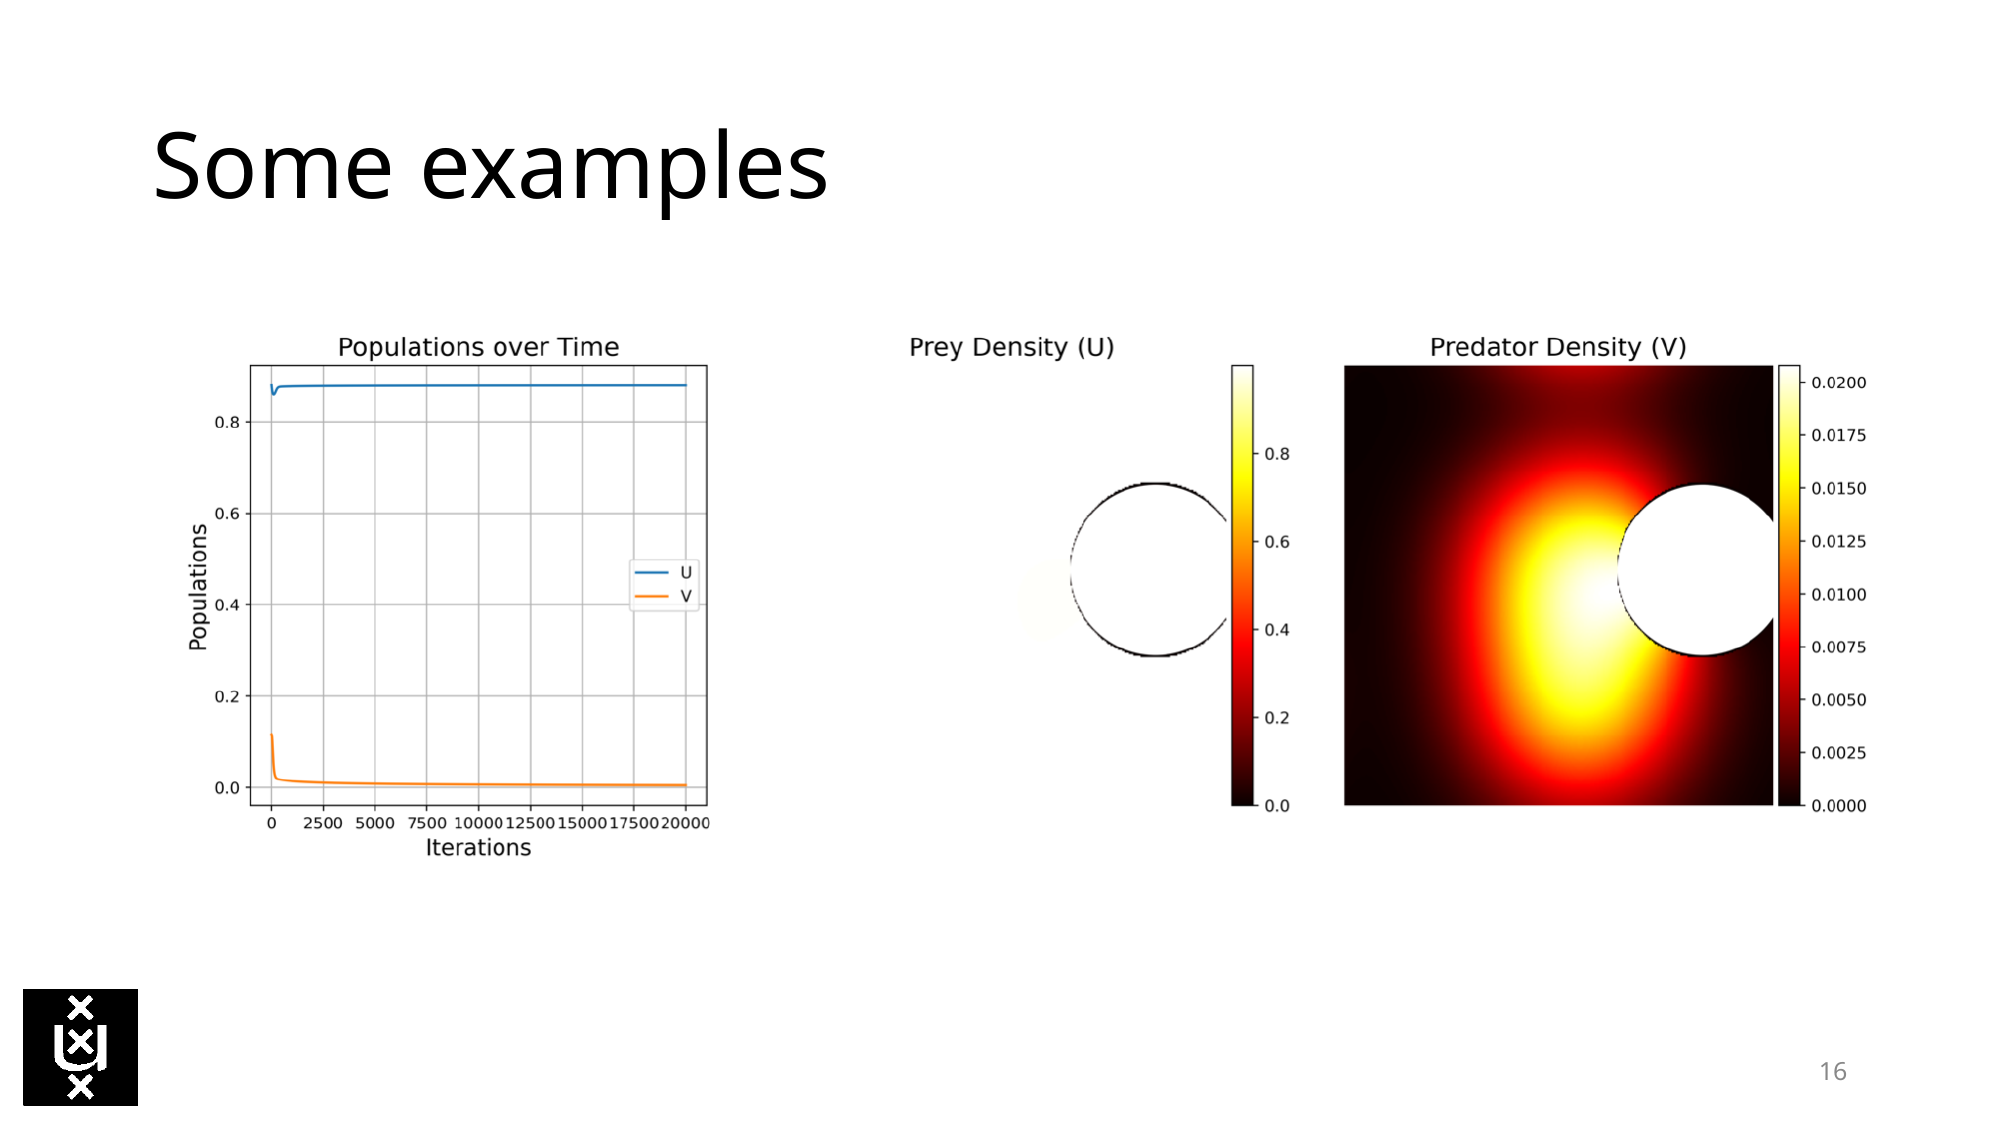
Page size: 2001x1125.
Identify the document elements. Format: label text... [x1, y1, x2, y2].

picture [0, 296, 2000, 868]
picture [23, 989, 138, 1106]
slide_number ‹#› [1412, 1042, 1863, 1103]
title Some examples [137, 59, 1863, 278]
